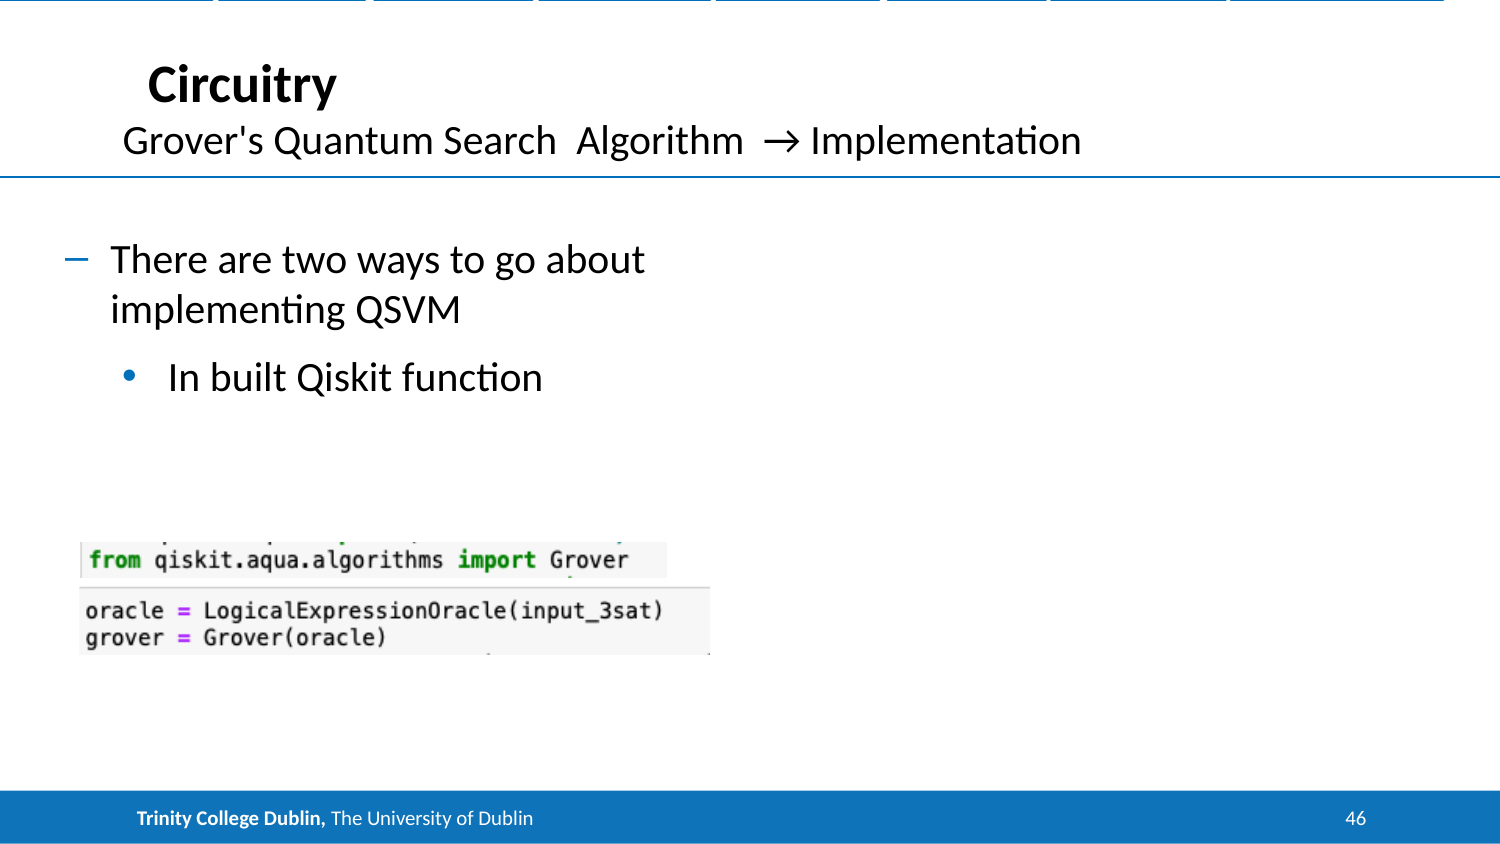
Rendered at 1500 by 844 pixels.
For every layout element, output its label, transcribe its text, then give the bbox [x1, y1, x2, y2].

picture [78, 542, 667, 578]
list There are two ways to go about implementing QSVM In built Qiskit function [65, 231, 725, 517]
picture [78, 584, 711, 655]
title Circuitry [135, 44, 1367, 112]
list Grover's Quantum Search Algorithm → Implementation [122, 112, 1367, 164]
